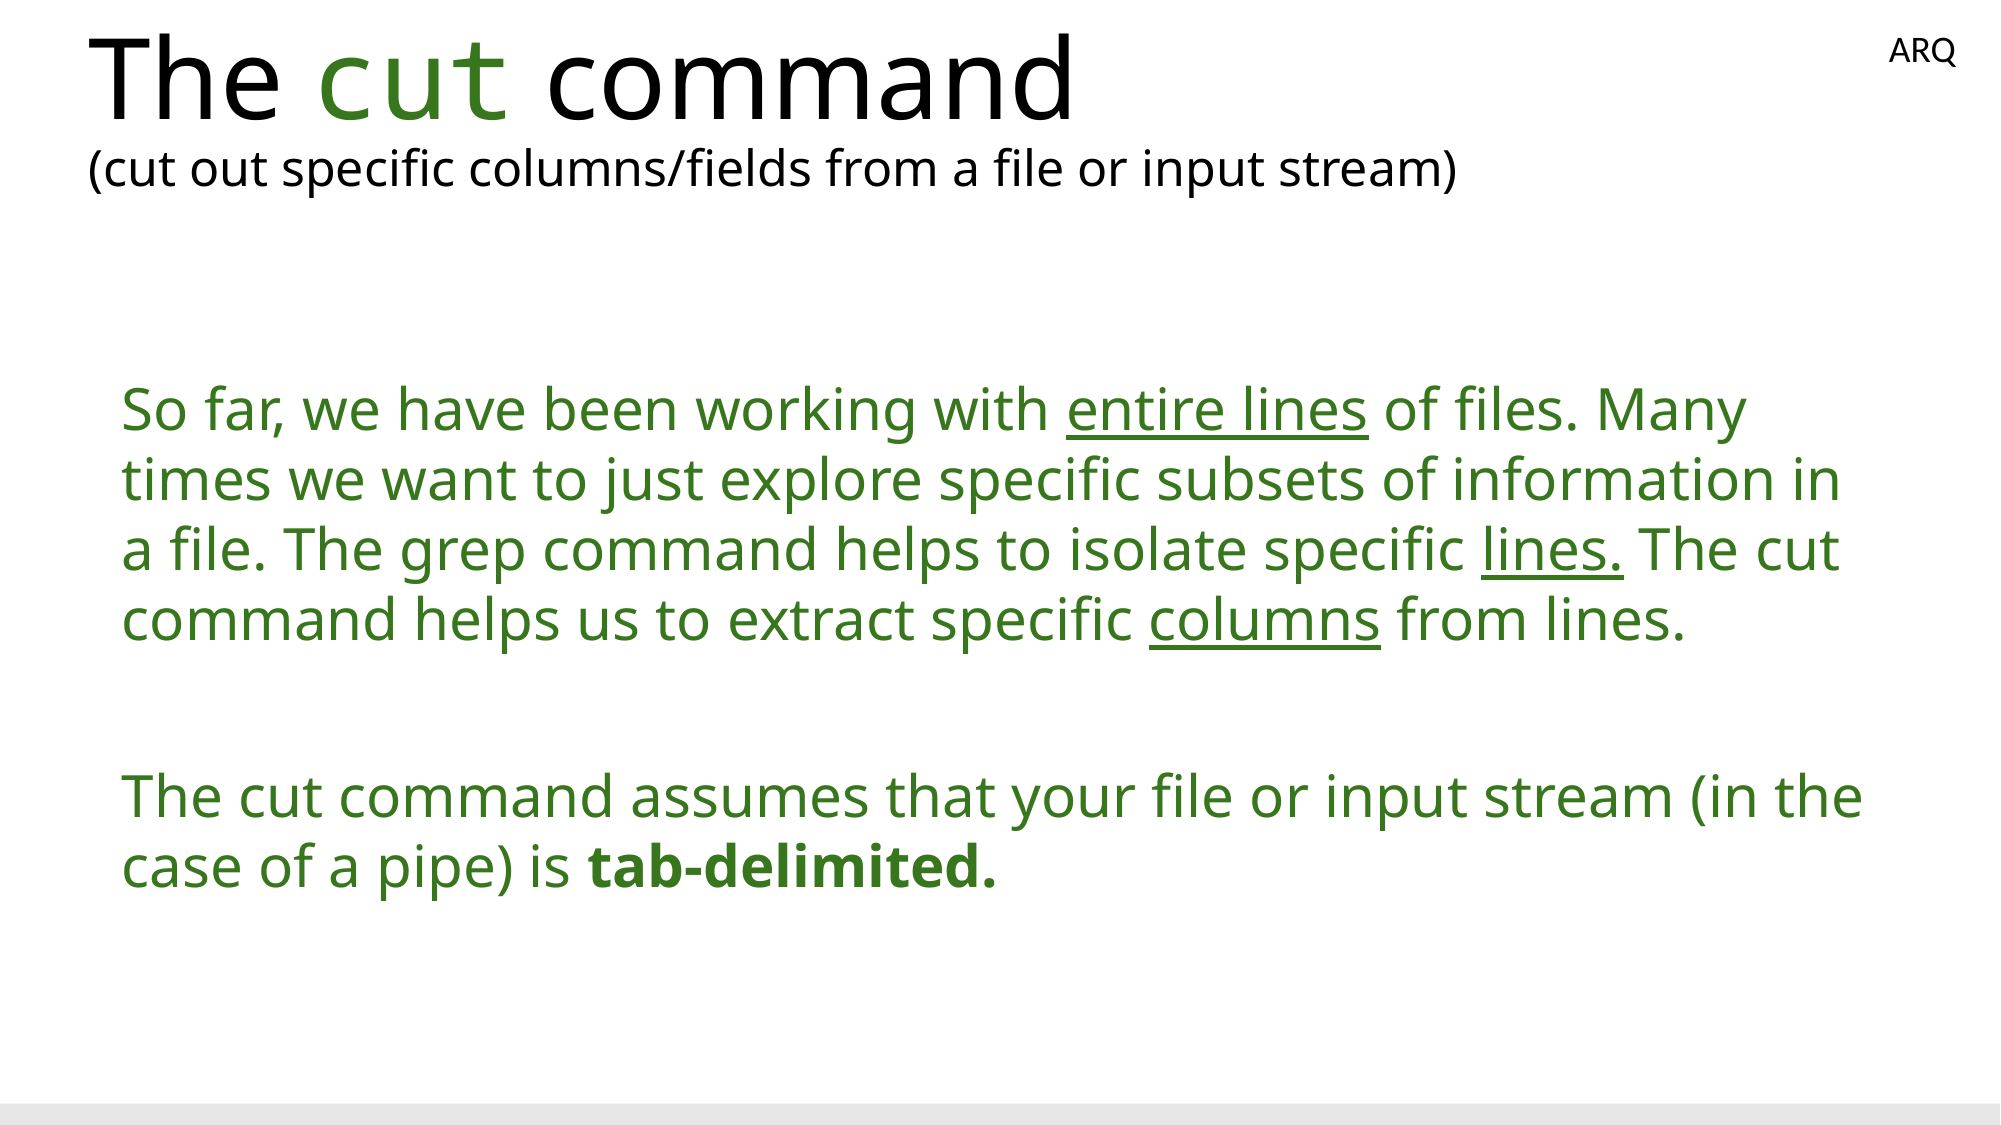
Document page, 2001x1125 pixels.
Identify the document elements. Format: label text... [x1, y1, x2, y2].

title The cut command (cut out specific columns/fields from a file or input stream) [68, 19, 1932, 201]
text_box So far, we have been working with entire lines of files. Many times we want to just explore specific subsets of information in a file. The grep command helps to isolate specific lines. The cut command helps us to extract specific columns from lines. The cut command assumes that your file or input stream (in the case of a pipe) is tab-delimited. [101, 498, 1908, 773]
text_box ARQ [1874, 17, 1987, 78]
